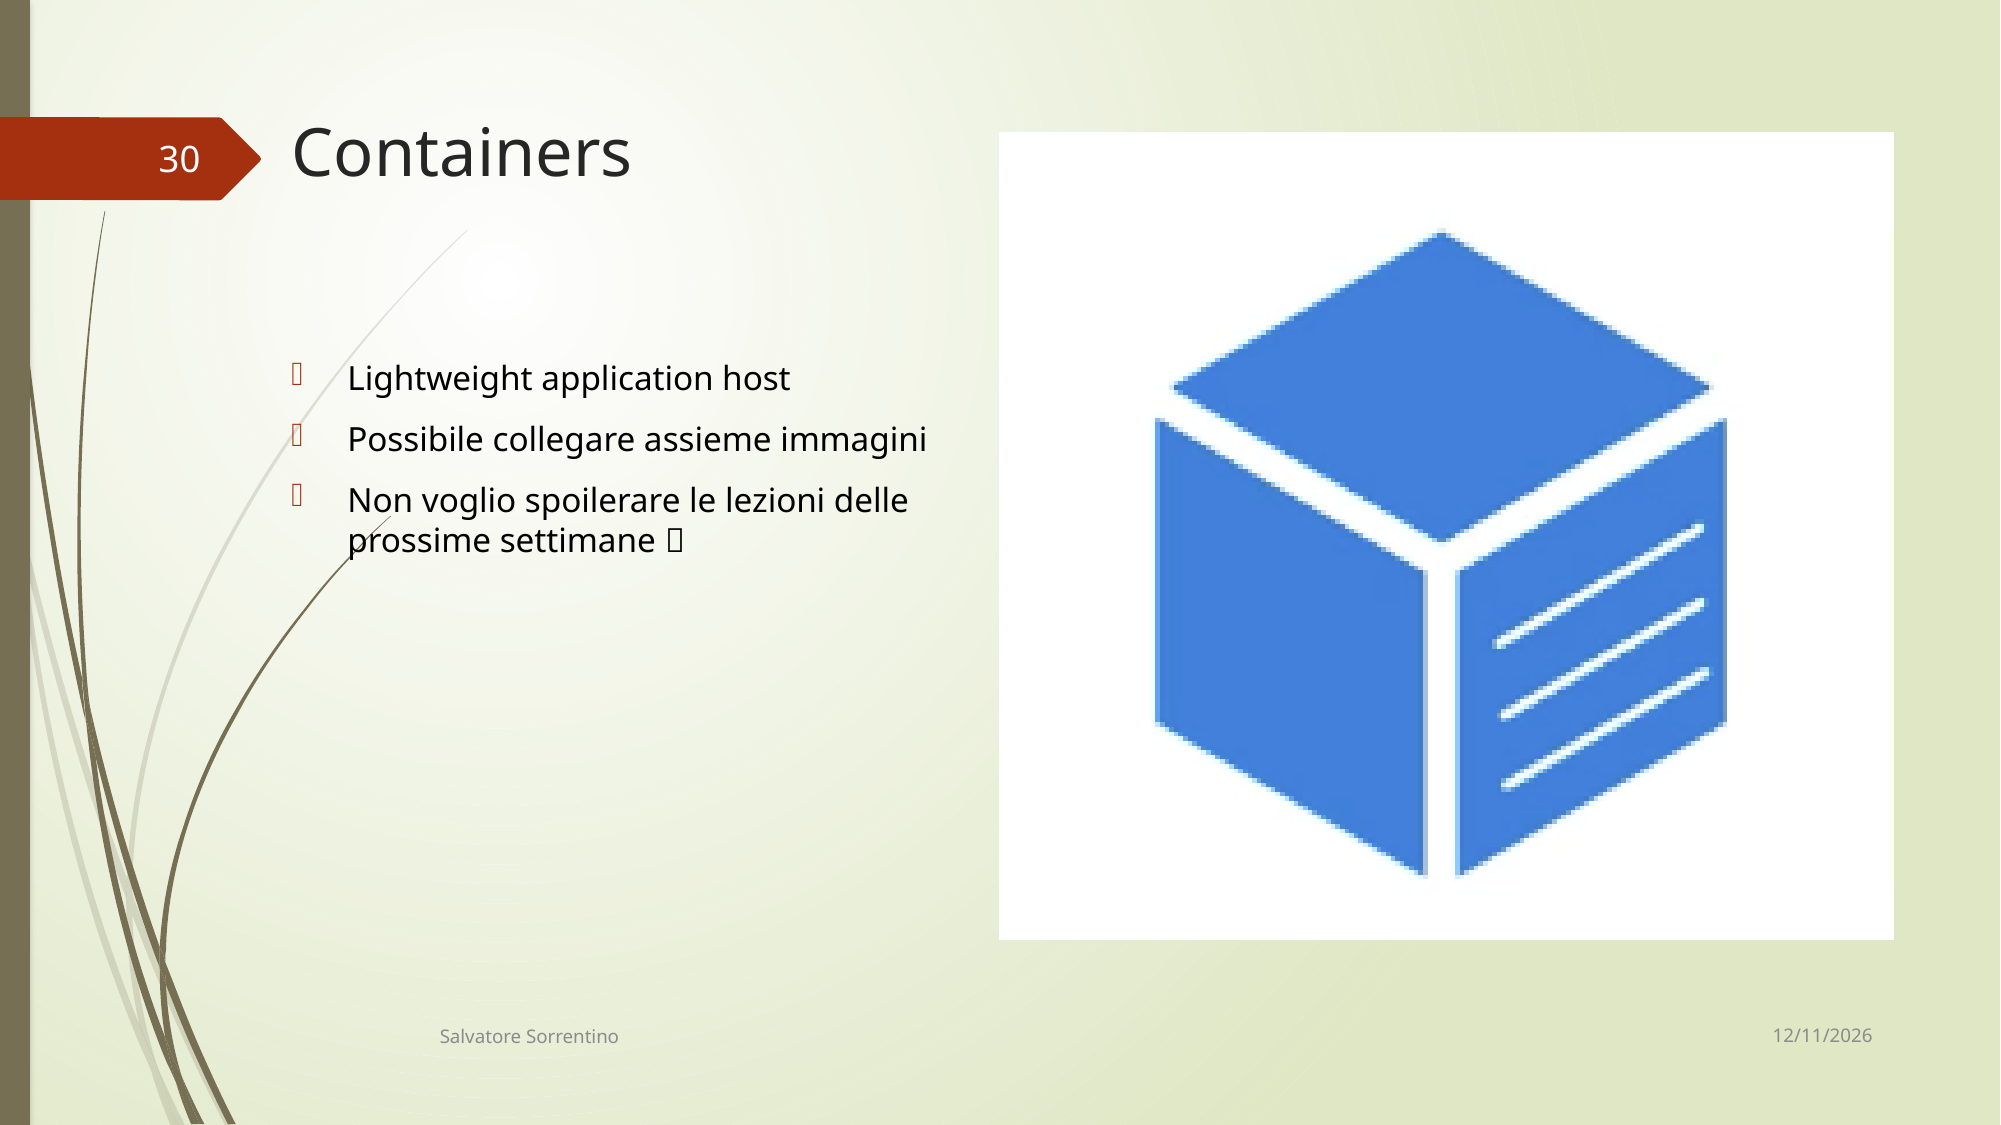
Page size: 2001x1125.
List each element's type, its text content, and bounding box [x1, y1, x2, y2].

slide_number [1699, 1005, 1888, 1067]
slide_number 30 [87, 129, 216, 190]
list Lightweight application host Possibile collegare assieme immagini Non voglio spoilerare le lezioni delle prossime settimane  [276, 350, 956, 970]
picture [999, 132, 1894, 940]
title Containers [276, 102, 956, 313]
footer Salvatore Sorrentino [424, 1006, 1675, 1067]
